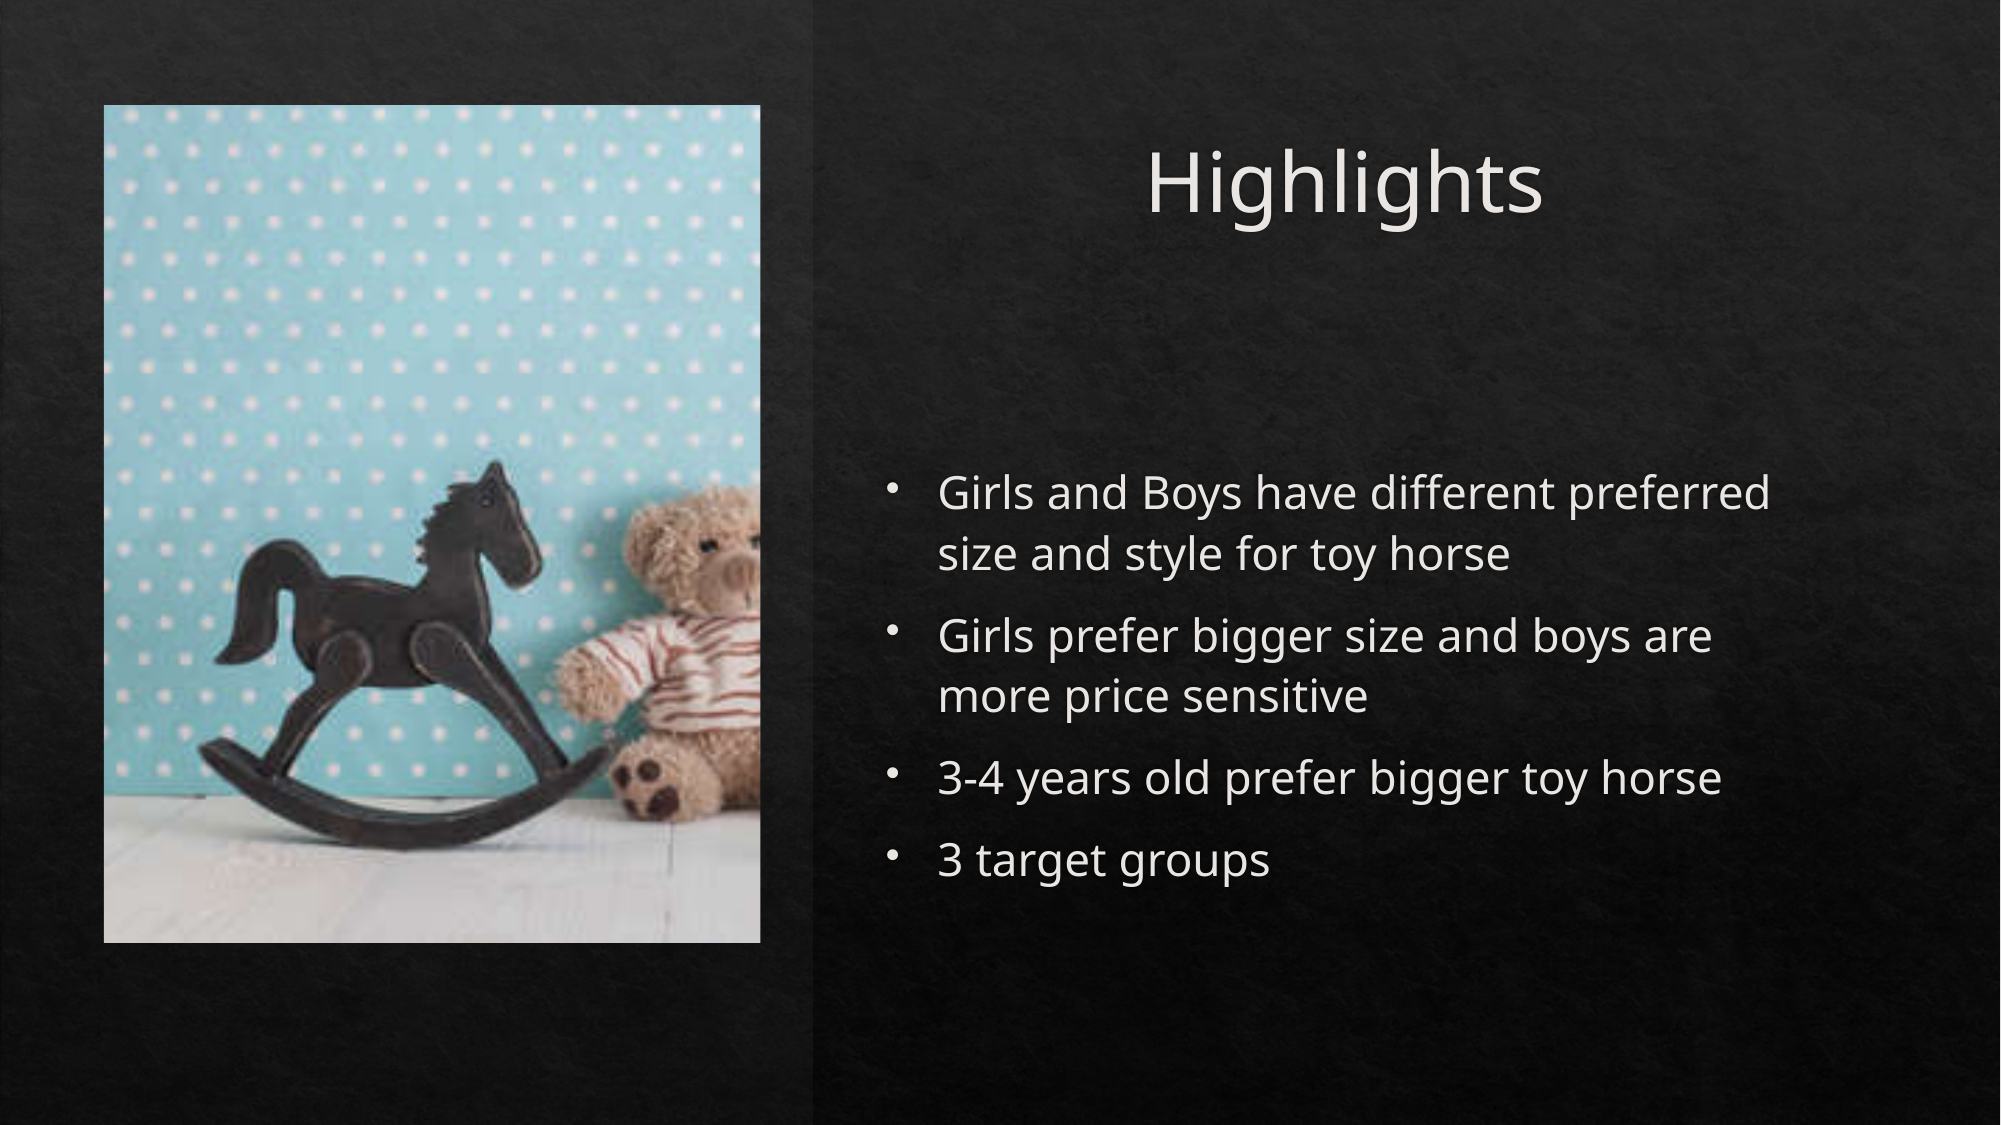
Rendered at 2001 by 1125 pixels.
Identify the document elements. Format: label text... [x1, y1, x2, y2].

picture [0, 0, 814, 1125]
title Highlights [866, 99, 1825, 260]
text_box [820, 0, 2000, 1125]
list Girls and Boys have different preferred size and style for toy horse Girls prefer bigger size and boys are more price sensitive 3-4 years old prefer bigger toy horse 3 target groups [866, 299, 1825, 935]
